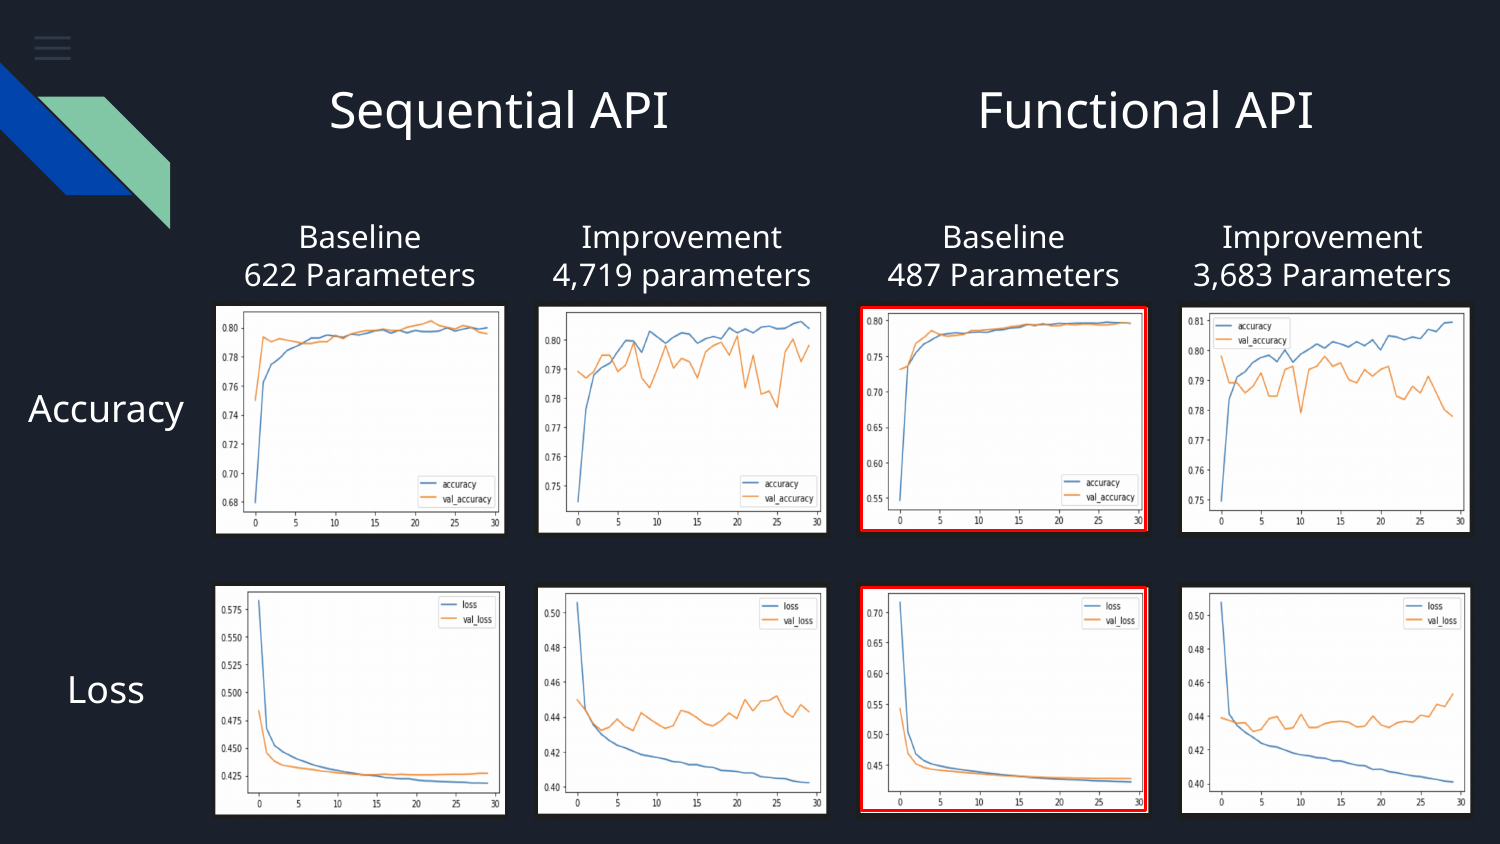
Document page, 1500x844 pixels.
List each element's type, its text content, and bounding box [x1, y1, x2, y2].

picture [212, 300, 508, 538]
title Sequential API [314, 64, 730, 214]
picture [534, 582, 830, 819]
picture [855, 582, 1152, 819]
title Baseline 622 Parameters [212, 202, 508, 300]
title Loss [0, 651, 207, 750]
title Functional API [962, 64, 1379, 214]
picture [855, 300, 1152, 538]
title Accuracy [0, 370, 207, 469]
title Baseline 487 Parameters [856, 202, 1152, 300]
picture [1177, 300, 1474, 538]
title Improvement 3,683 Parameters [1172, 202, 1474, 302]
title Improvement 4,719 parameters [534, 202, 830, 300]
picture [534, 300, 830, 538]
picture [1177, 582, 1474, 819]
picture [212, 582, 508, 819]
